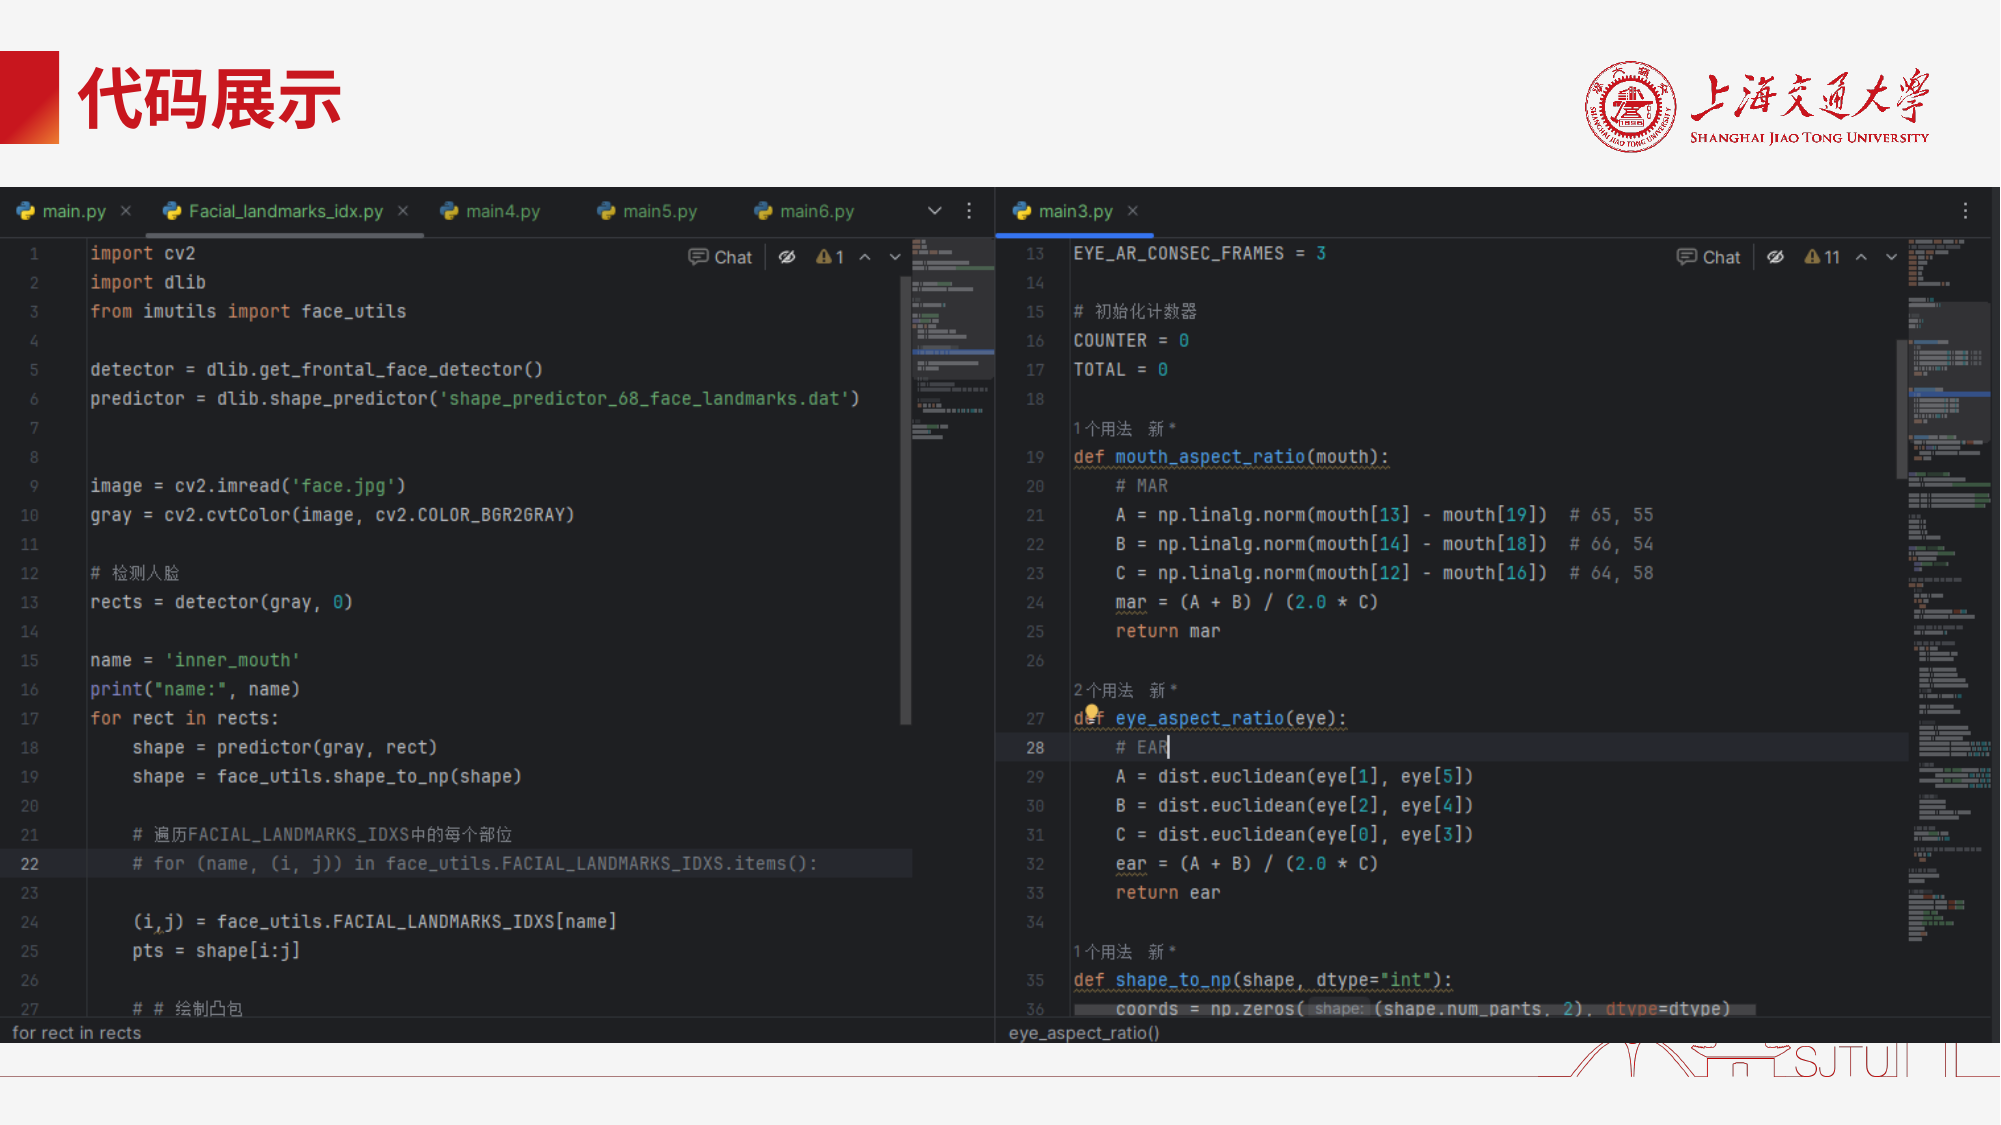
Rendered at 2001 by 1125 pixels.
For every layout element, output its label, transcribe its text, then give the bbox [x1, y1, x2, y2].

picture [1567, 43, 1946, 168]
picture [0, 187, 2000, 1077]
title 代码展示 [62, 43, 1530, 152]
